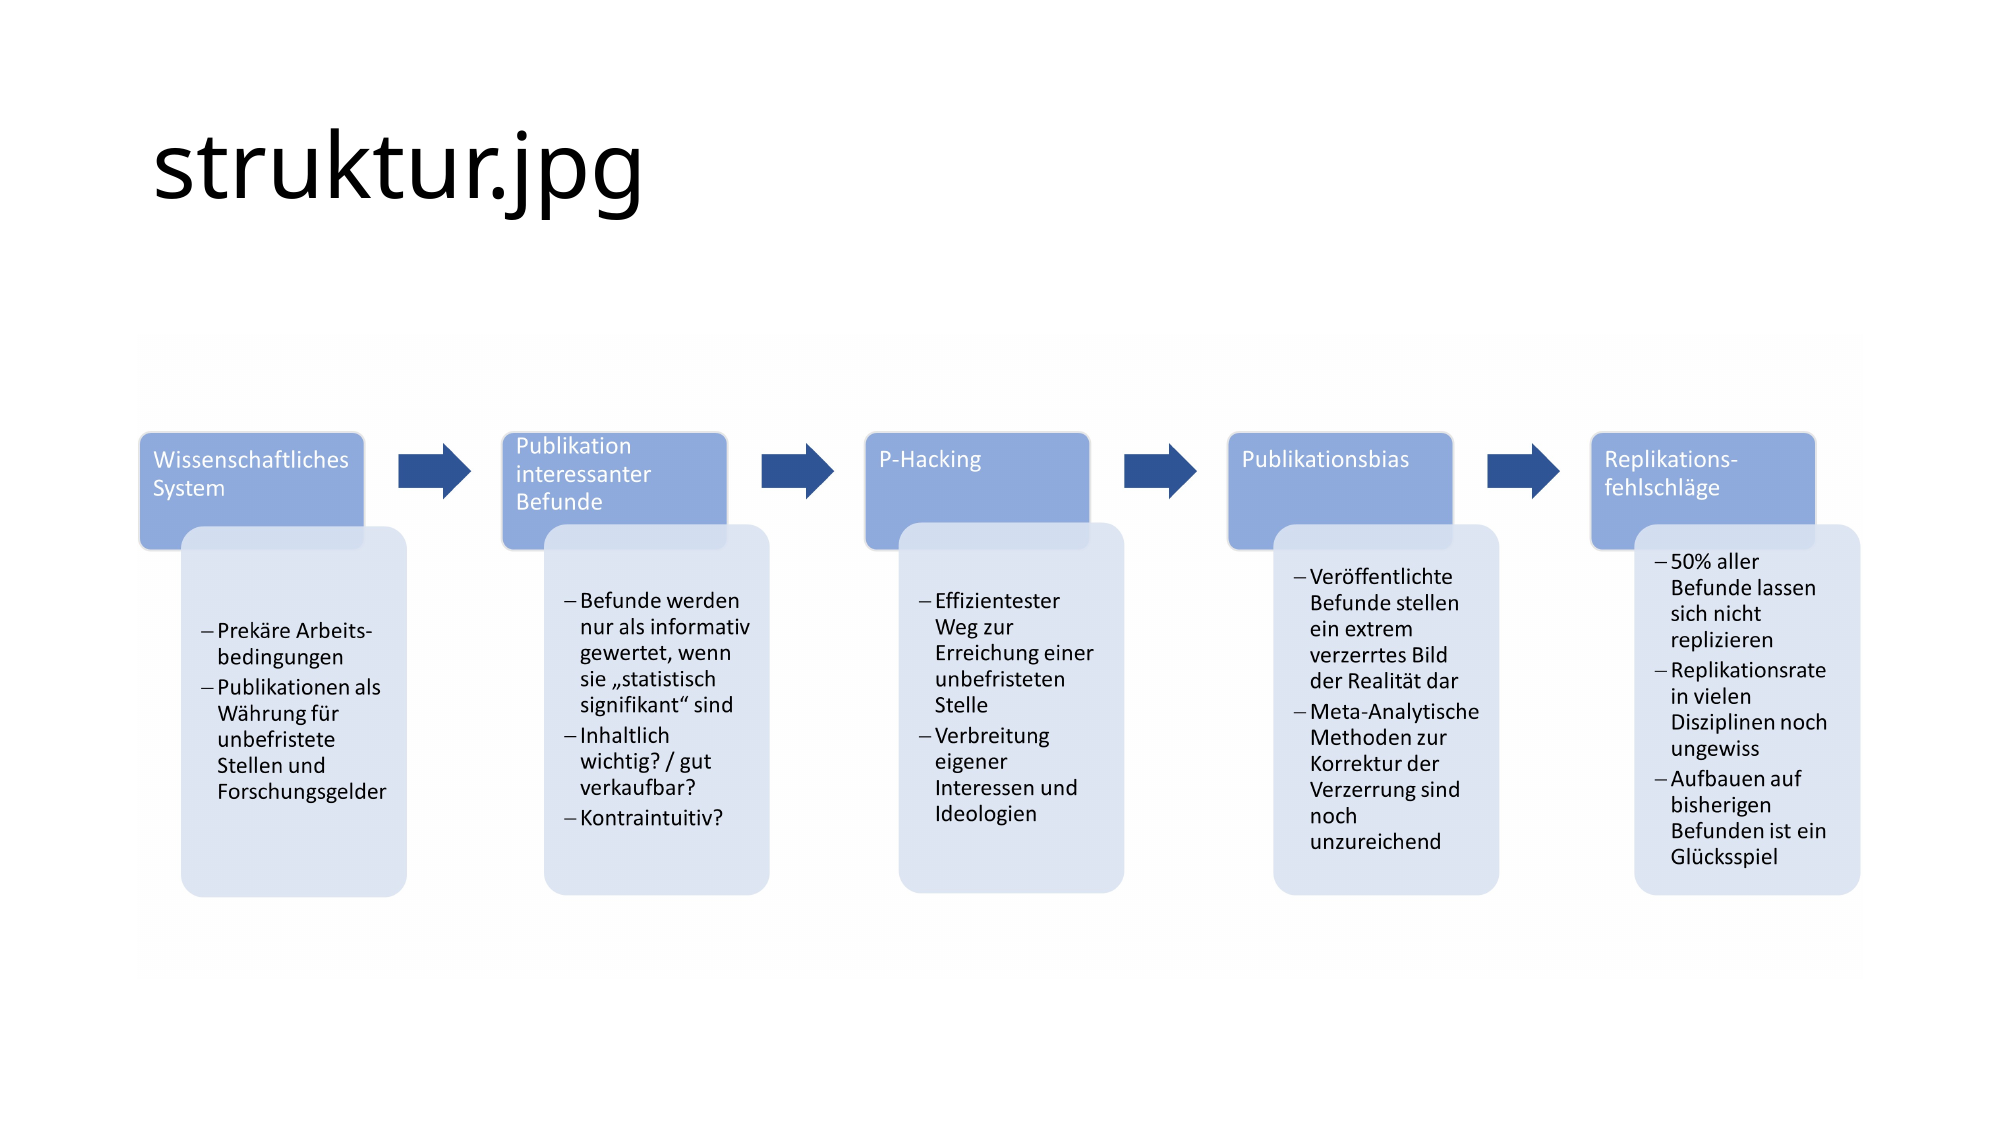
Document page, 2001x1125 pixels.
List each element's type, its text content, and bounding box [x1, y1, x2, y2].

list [137, 334, 1863, 979]
title struktur.jpg [137, 59, 1863, 278]
